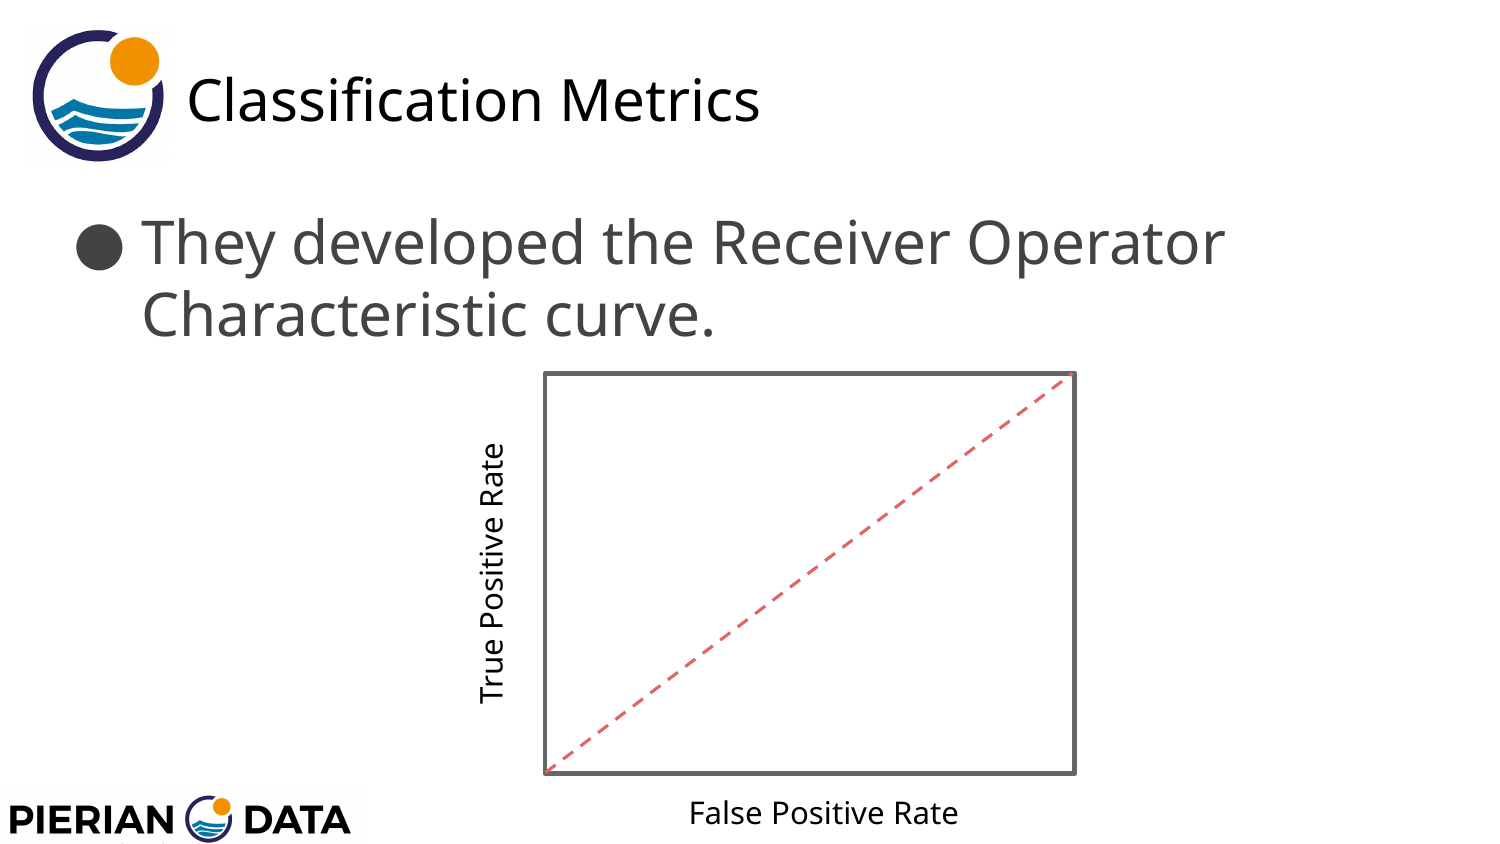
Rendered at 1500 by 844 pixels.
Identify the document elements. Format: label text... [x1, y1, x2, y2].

text_box True Positive Rate [456, 366, 513, 781]
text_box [545, 373, 1073, 773]
list They developed the Receiver Operator Characteristic curve. [51, 189, 1476, 750]
title Classification Metrics [175, 48, 1449, 143]
picture [0, 787, 368, 844]
picture [24, 24, 172, 167]
text_box False Positive Rate [616, 782, 1032, 835]
